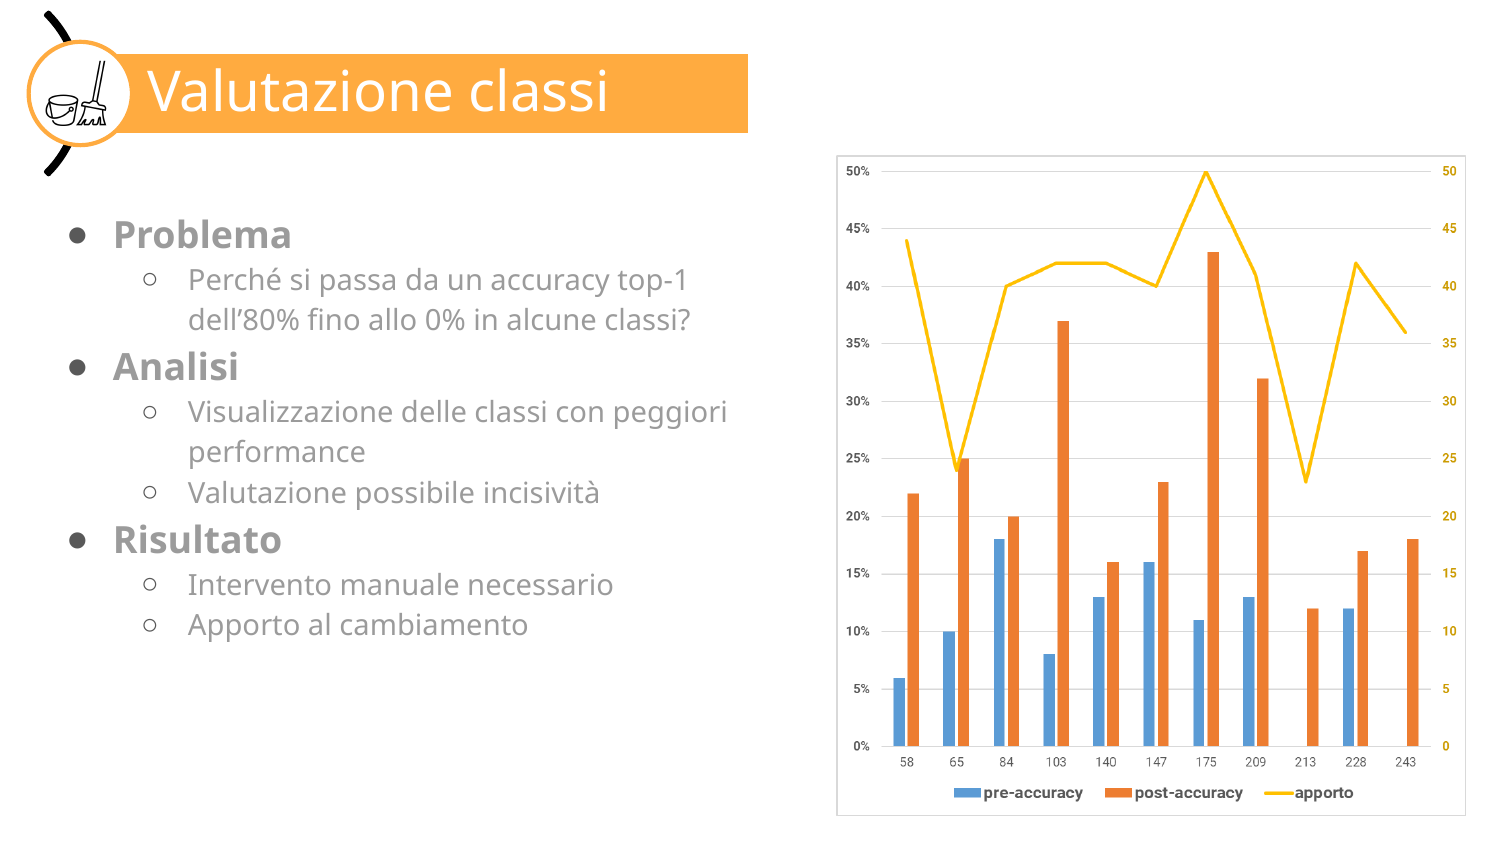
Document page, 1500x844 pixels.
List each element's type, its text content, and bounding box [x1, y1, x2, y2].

text_box [43, 145, 72, 177]
text_box [41, 39, 135, 148]
text_box [26, 66, 34, 121]
picture [836, 155, 1466, 816]
text_box Valutazione classi [114, 50, 752, 137]
text_box Problema Perché si passa da un accuracy top-1 dell’80% fino allo 0% in alcune classi? Analisi Visualizzazione delle classi con peggiori performance Valutazione possibile incisività Risultato Intervento manuale necessario Apporto al cambiamento [51, 189, 750, 766]
picture [39, 57, 112, 130]
text_box [43, 10, 72, 42]
